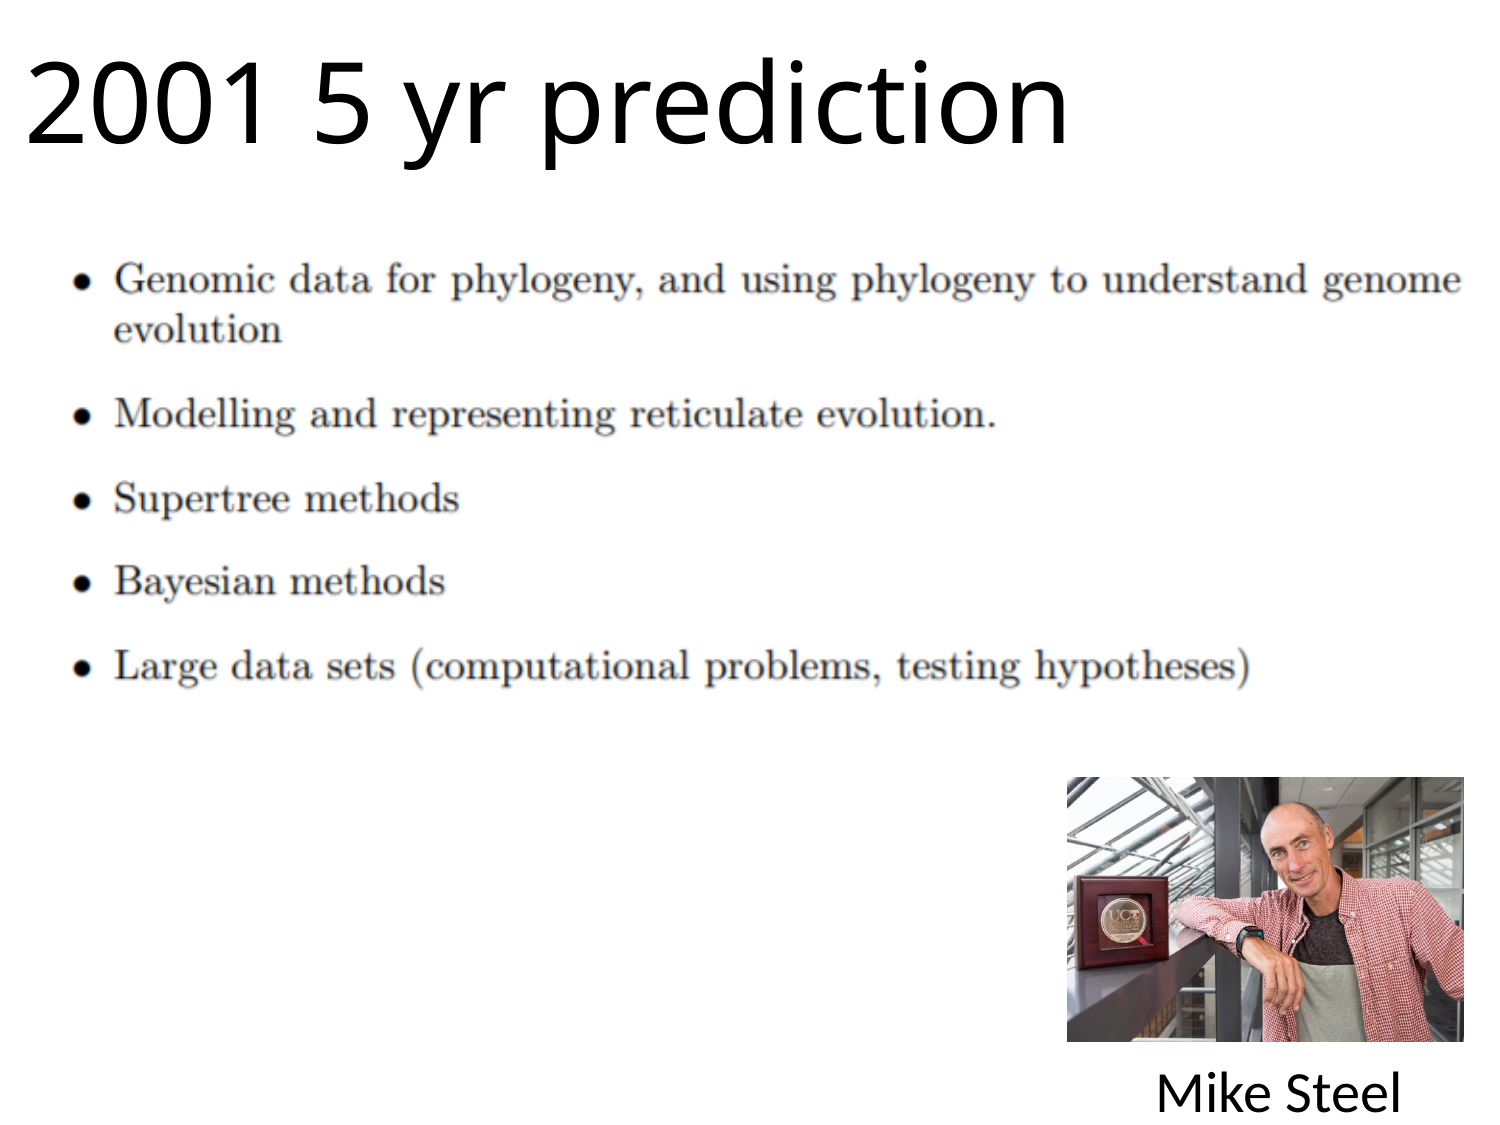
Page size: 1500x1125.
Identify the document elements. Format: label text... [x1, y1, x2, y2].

picture [0, 206, 1500, 1042]
list Mike Steel [1140, 1054, 1500, 1125]
title 2001 5 yr prediction [9, 0, 1304, 206]
